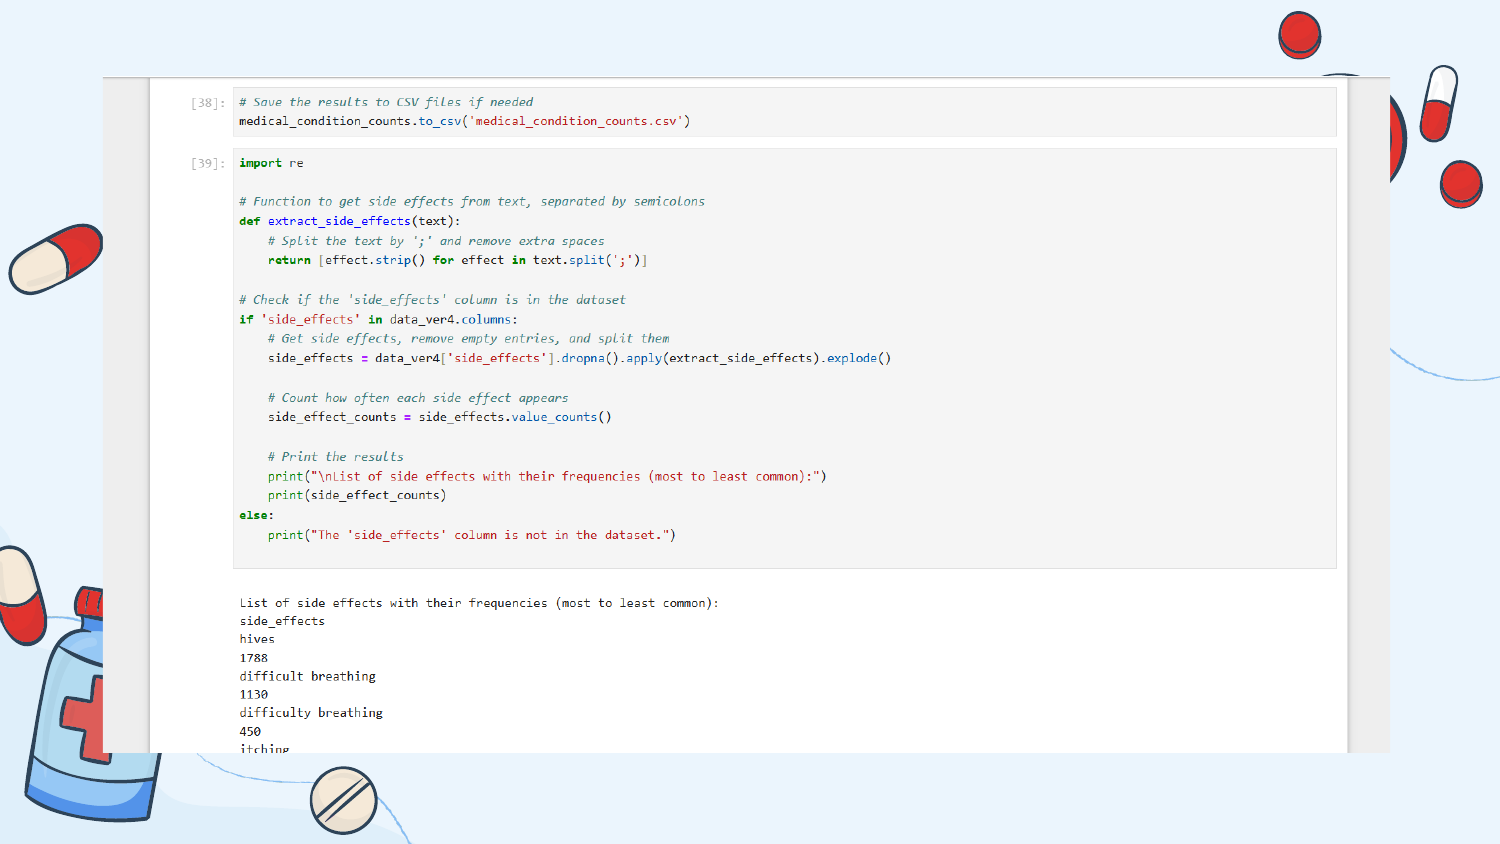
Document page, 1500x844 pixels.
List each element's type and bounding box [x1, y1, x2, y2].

text_box [4, 234, 97, 284]
text_box [1213, 72, 1500, 382]
picture [0, 75, 1391, 844]
text_box [23, 585, 174, 823]
